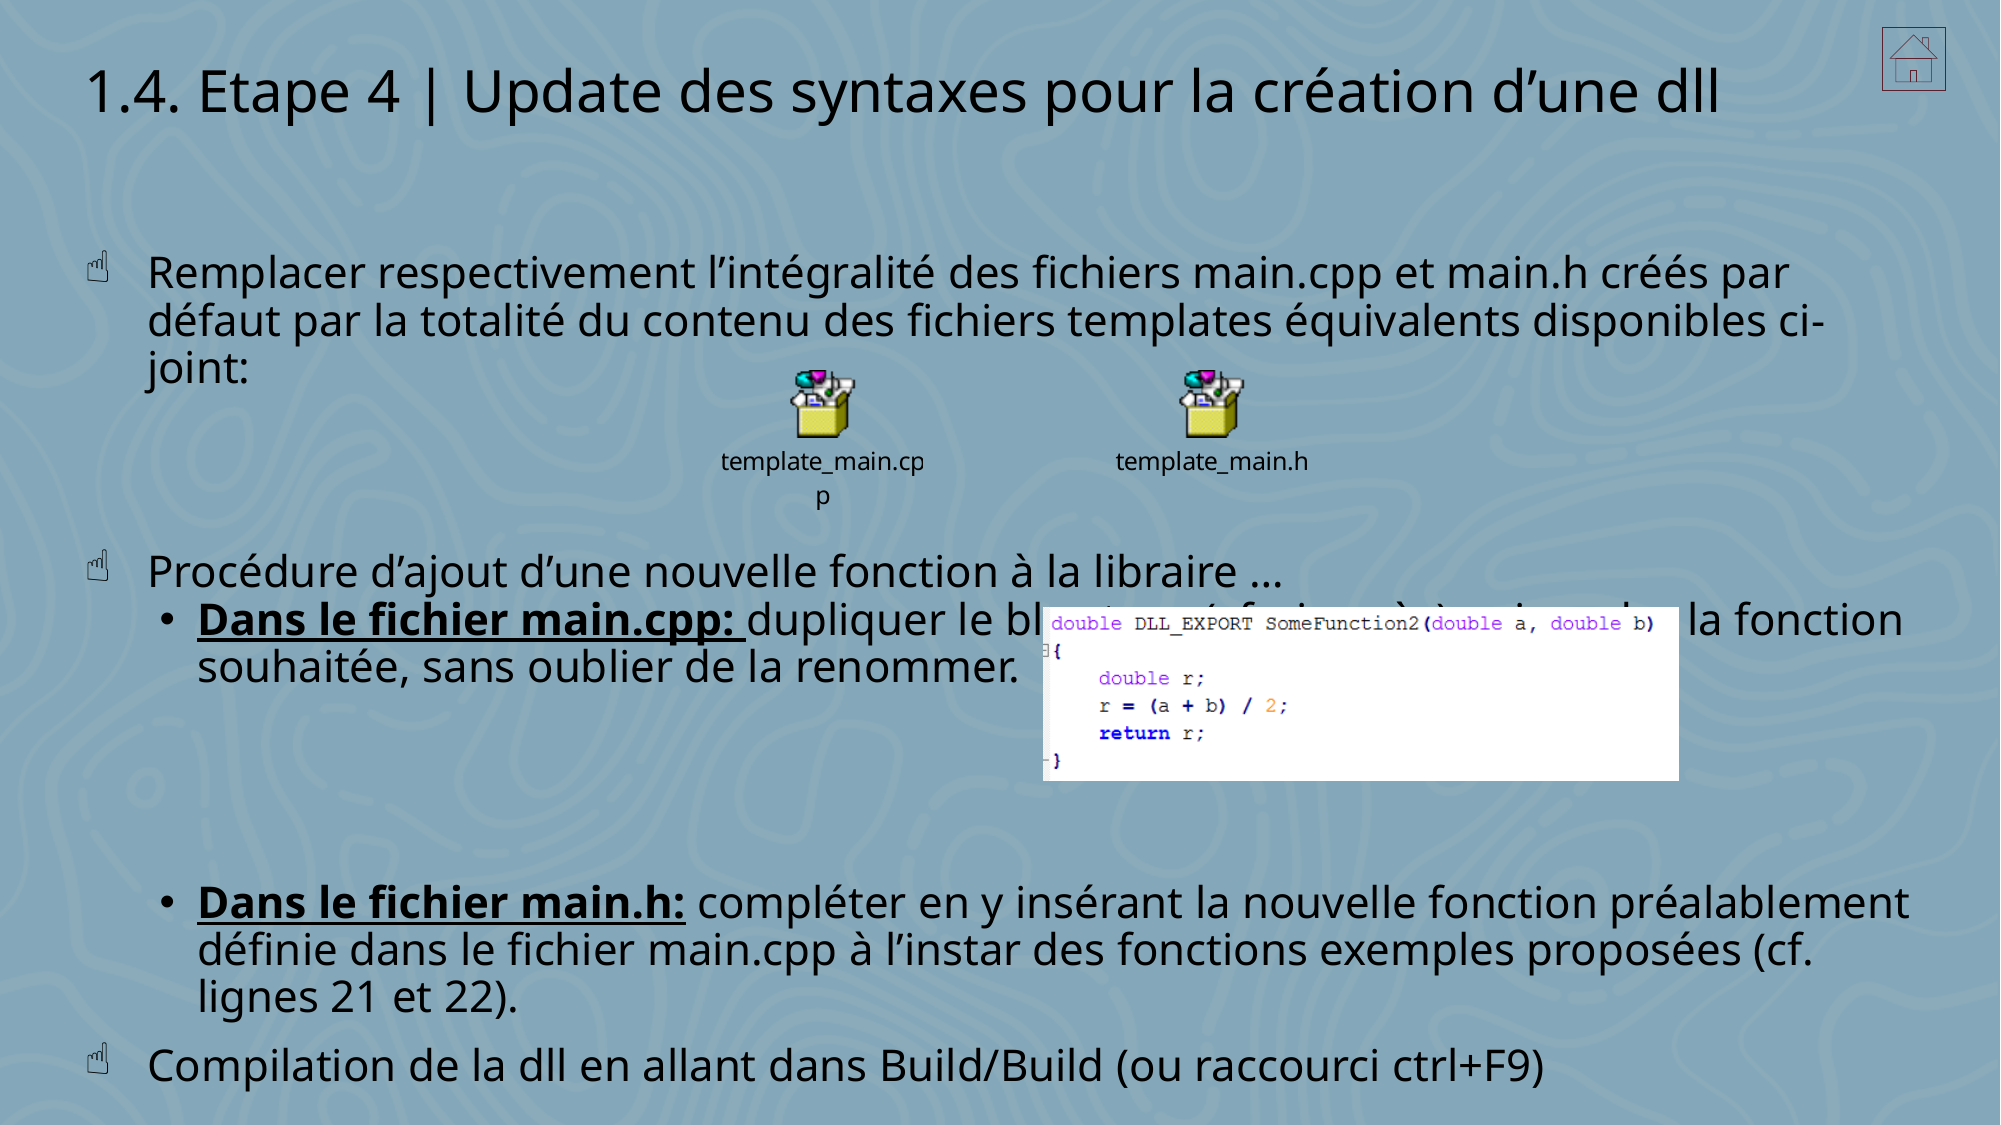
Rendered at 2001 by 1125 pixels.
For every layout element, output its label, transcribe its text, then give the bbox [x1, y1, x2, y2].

title 1.4. Etape 4 | Update des syntaxes pour la création d’une dll [84, 62, 1913, 196]
text_box [1881, 26, 1946, 91]
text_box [1112, 370, 1313, 545]
picture [1043, 607, 1679, 781]
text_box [722, 370, 923, 545]
text_box Remplacer respectivement l’intégralité des fichiers main.cpp et main.h créés par défaut par la totalité du contenu des fichiers templates équivalents disponibles ci-joint: Procédure d’ajout d’une nouvelle fonction à la libraire … Dans le fichier main.cpp: dupliquer le bloc type (cf. ci-après) puis coder la fonction souhaitée, sans oublier de la renommer. Dans le fichier main.h: compléter en y insérant la nouvelle fonction préalablement définie dans le fichier main.cpp à l’instar des fonctions exemples proposées (cf. lignes 21 et 22). Compilation de la dll en allant dans Build/Build (ou raccourci ctrl+F9) [69, 243, 1930, 1063]
